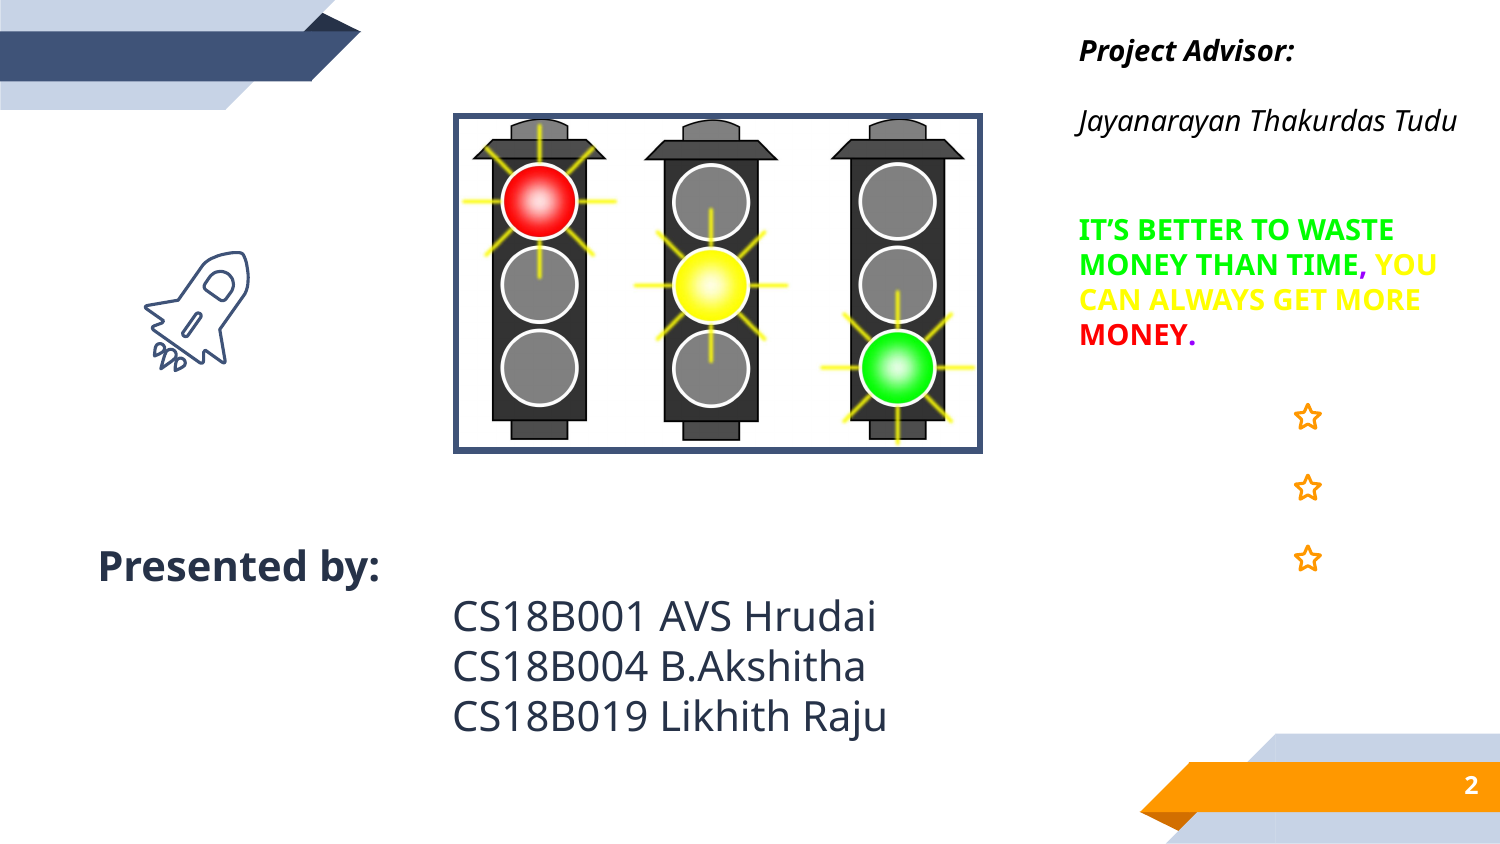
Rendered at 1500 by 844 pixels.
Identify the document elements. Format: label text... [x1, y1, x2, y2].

slide_number ‹#› [1249, 760, 1494, 813]
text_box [146, 258, 255, 367]
text_box IT’S BETTER TO WASTE MONEY THAN TIME, YOU CAN ALWAYS GET MORE MONEY. [1063, 196, 1475, 370]
subtitle Presented by: CS18B001 AVS Hrudai CS18B004 B.Akshitha CS18B019 Likhith Raju [82, 529, 1046, 750]
text_box Project Advisor: Jayanarayan Thakurdas Tudu [1063, 17, 1475, 153]
picture [459, 118, 978, 448]
